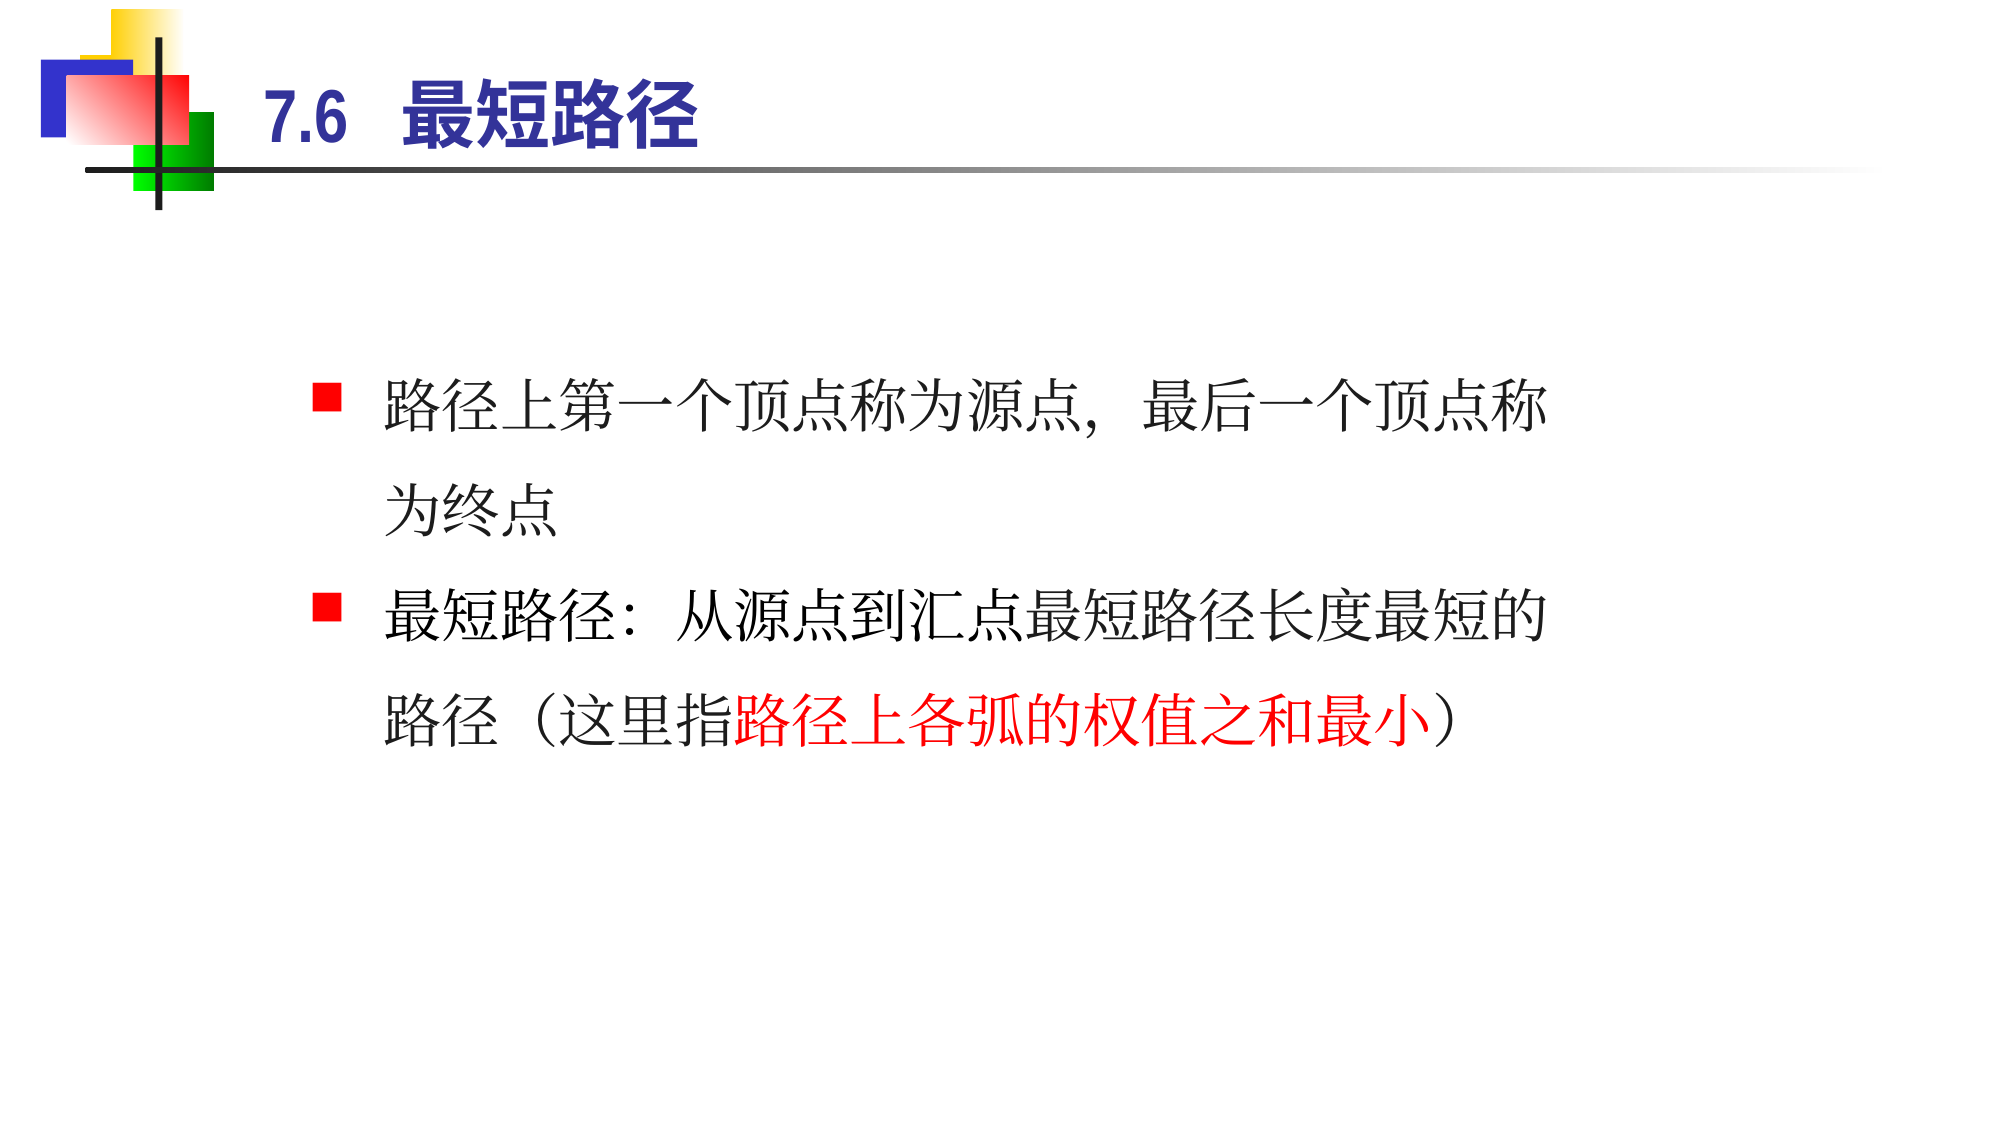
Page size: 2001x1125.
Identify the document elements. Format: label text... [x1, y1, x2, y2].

text_box 路径上第一个顶点称为源点，最后一个顶点称为终点 最短路径：从源点到汇点最短路径长度最短的路径（这里指路径上各弧的权值之和最小） [293, 326, 1622, 762]
text_box 7.6 最短路径 [248, 60, 1953, 186]
